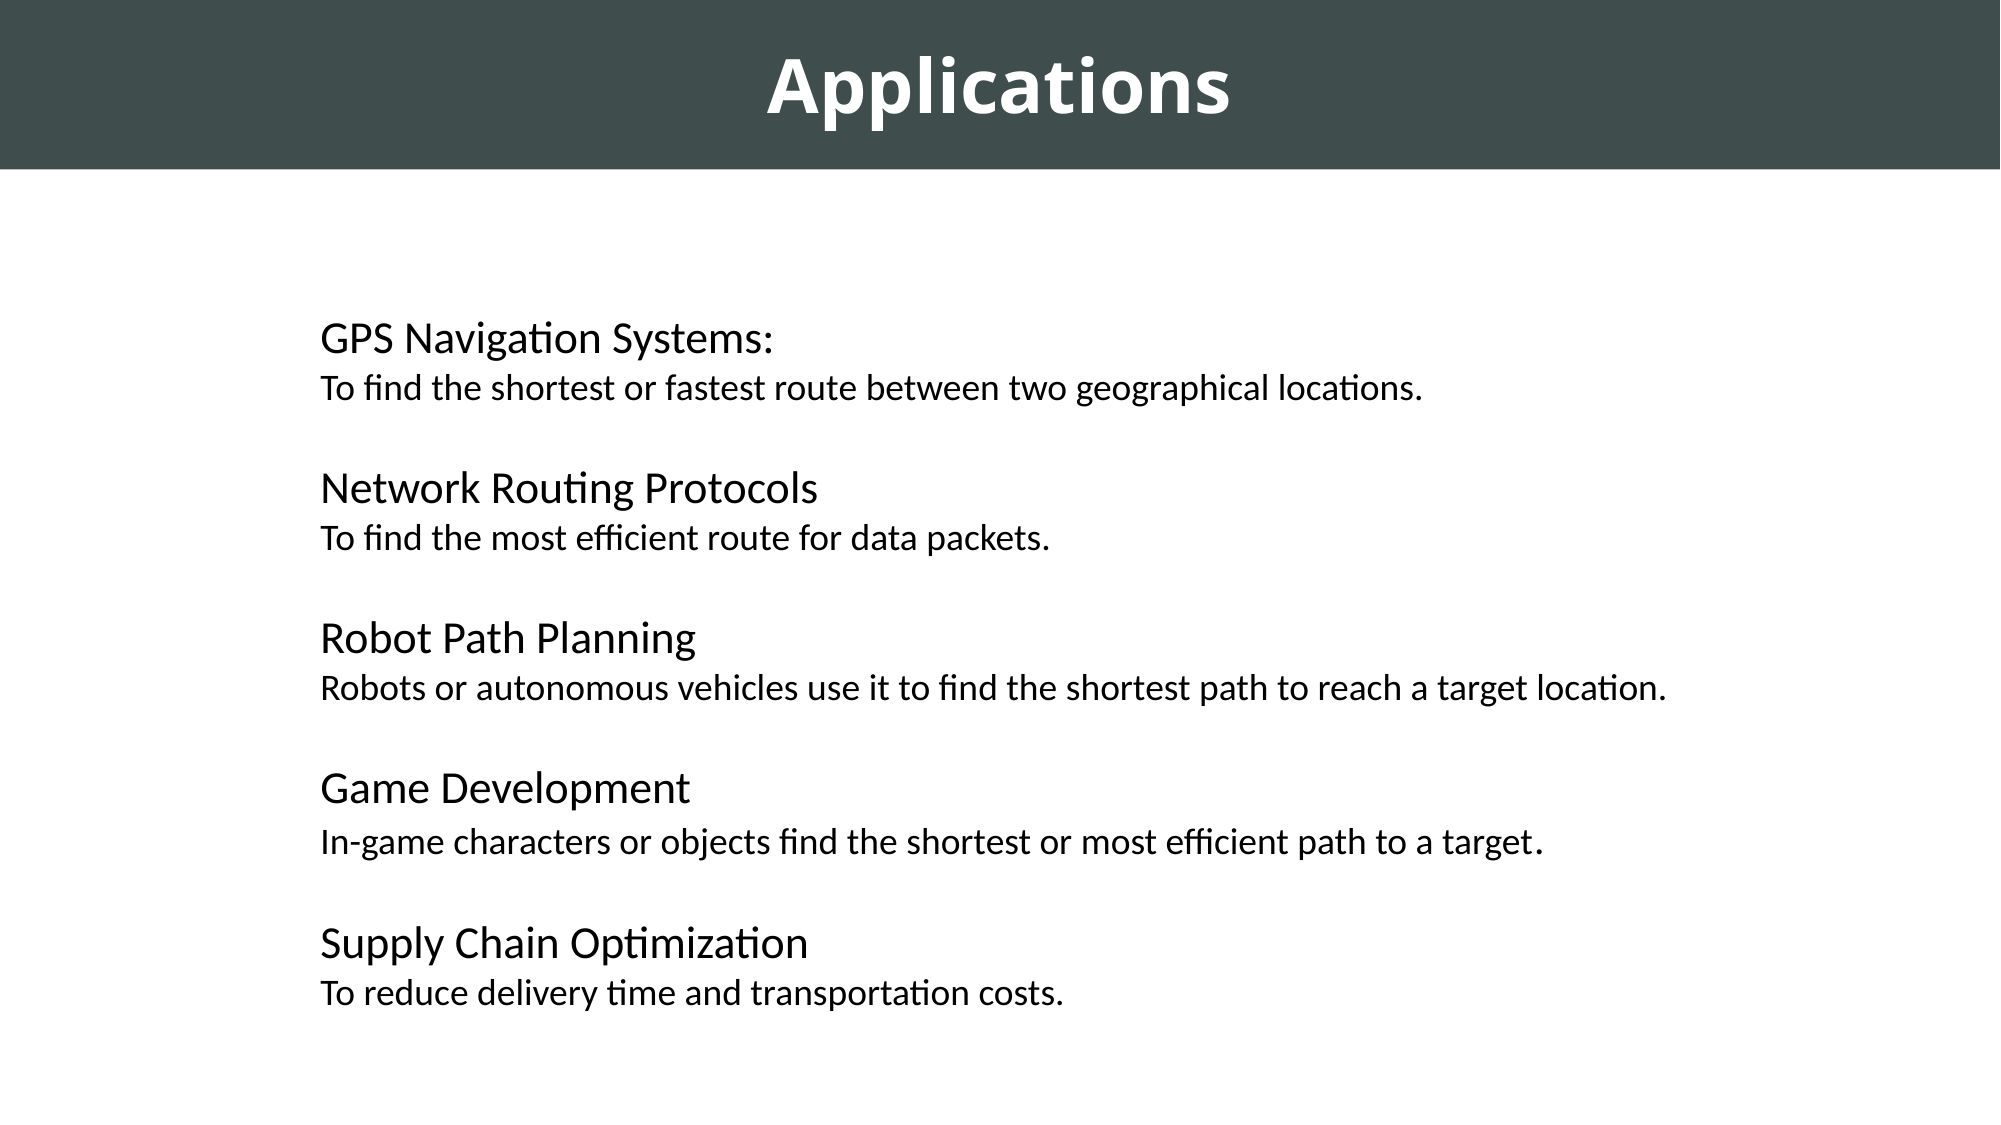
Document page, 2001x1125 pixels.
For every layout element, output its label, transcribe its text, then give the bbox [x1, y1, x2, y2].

text_box Applications [0, 0, 2000, 170]
text_box GPS Navigation Systems: To find the shortest or fastest route between two geographical locations. Network Routing Protocols To find the most efficient route for data packets. Robot Path Planning Robots or autonomous vehicles use it to find the shortest path to reach a target location. Game Development In-game characters or objects find the shortest or most efficient path to a target. Supply Chain Optimization To reduce delivery time and transportation costs. [305, 300, 1837, 1021]
